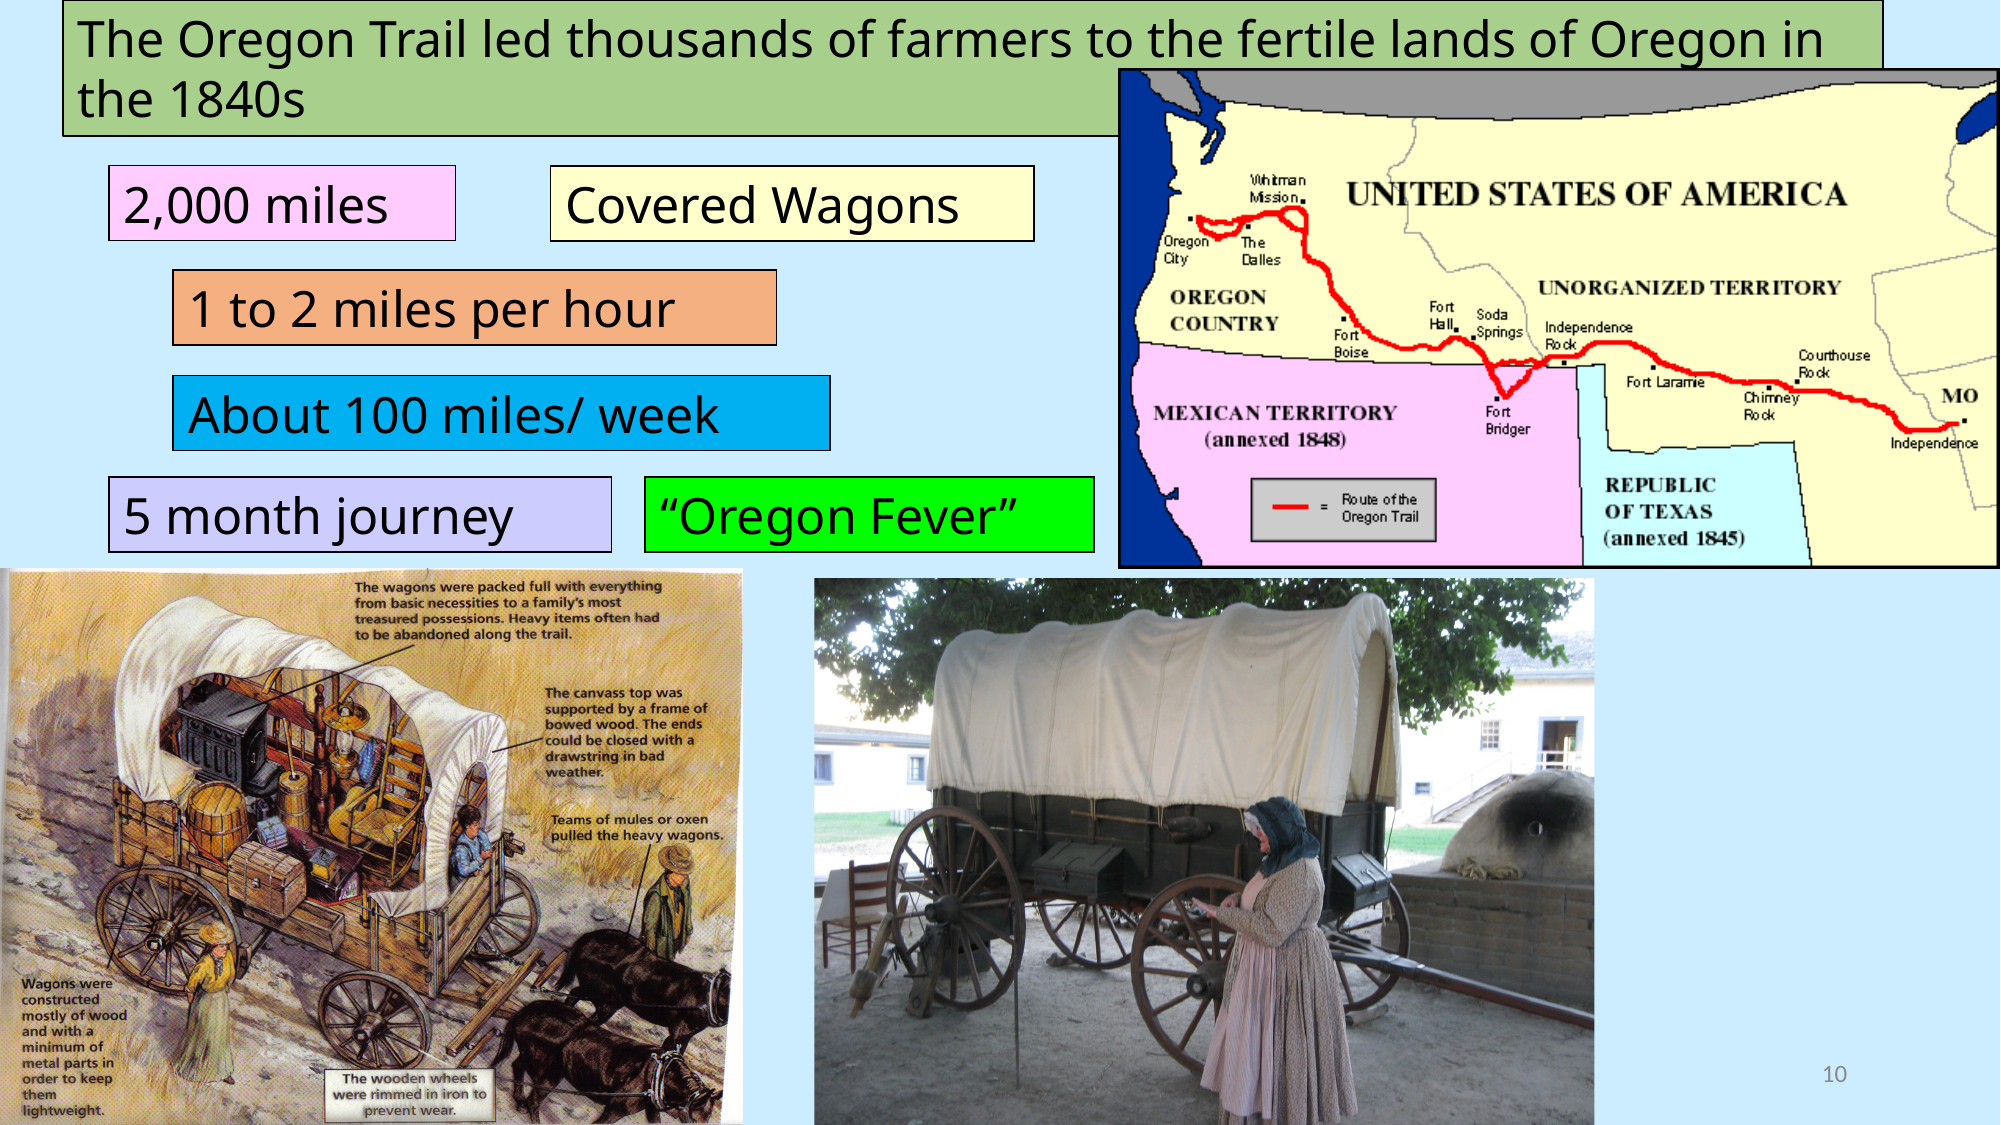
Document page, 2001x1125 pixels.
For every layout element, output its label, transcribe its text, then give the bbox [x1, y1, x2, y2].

text_box 1 to 2 miles per hour [173, 270, 777, 346]
picture [1118, 67, 2000, 569]
text_box “Oregon Fever” [645, 476, 1095, 552]
slide_number ‹#› [1598, 1042, 1863, 1103]
picture [0, 567, 743, 1125]
text_box 5 month journey [108, 476, 612, 552]
text_box 2,000 miles [108, 165, 456, 241]
picture [813, 578, 1595, 1125]
text_box Covered Wagons [550, 166, 1035, 242]
text_box The Oregon Trail led thousands of farmers to the fertile lands of Oregon in the 1840s [62, 0, 1883, 137]
text_box About 100 miles/ week [173, 375, 830, 451]
